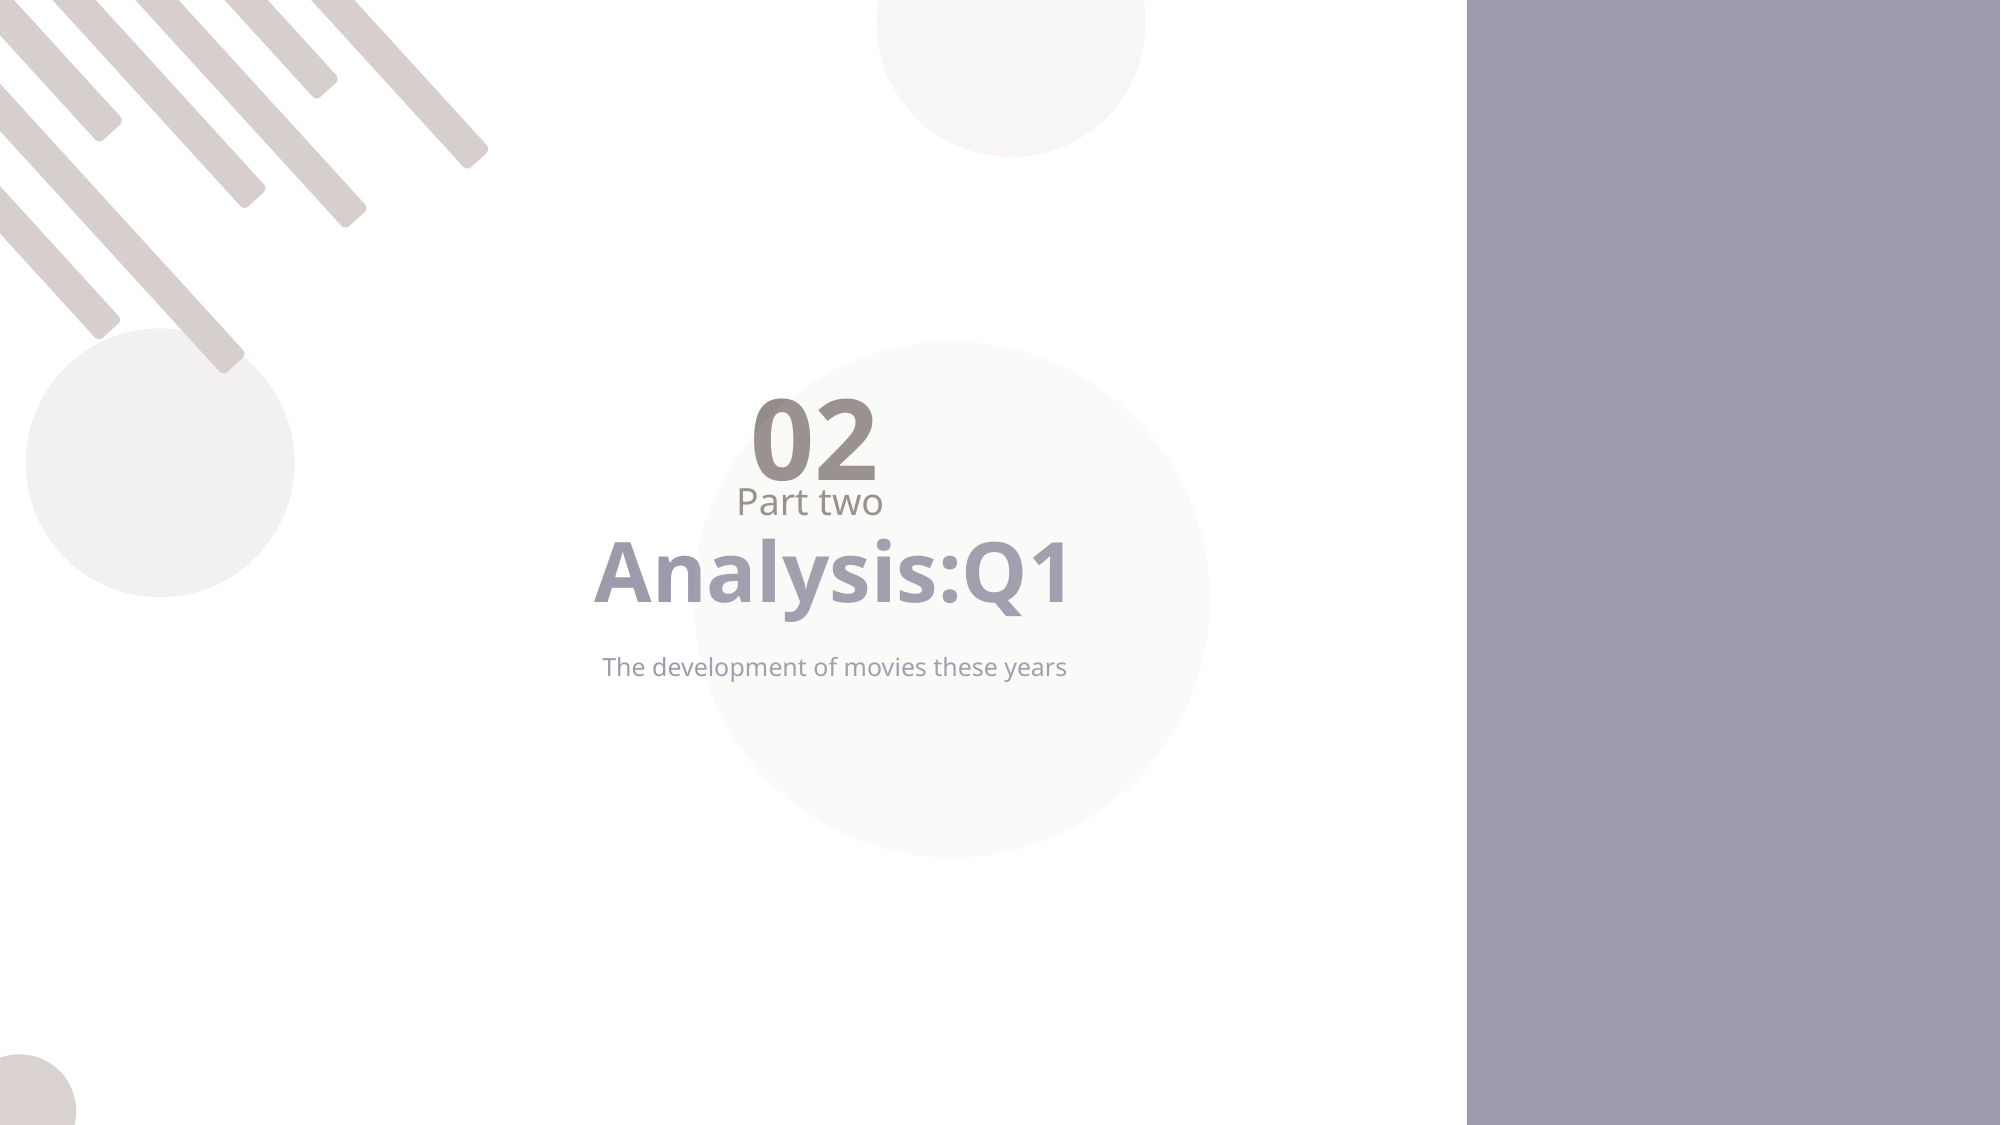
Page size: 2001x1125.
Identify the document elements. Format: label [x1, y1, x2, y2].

text_box [1466, 0, 2000, 1125]
text_box [0, 0, 1210, 1125]
